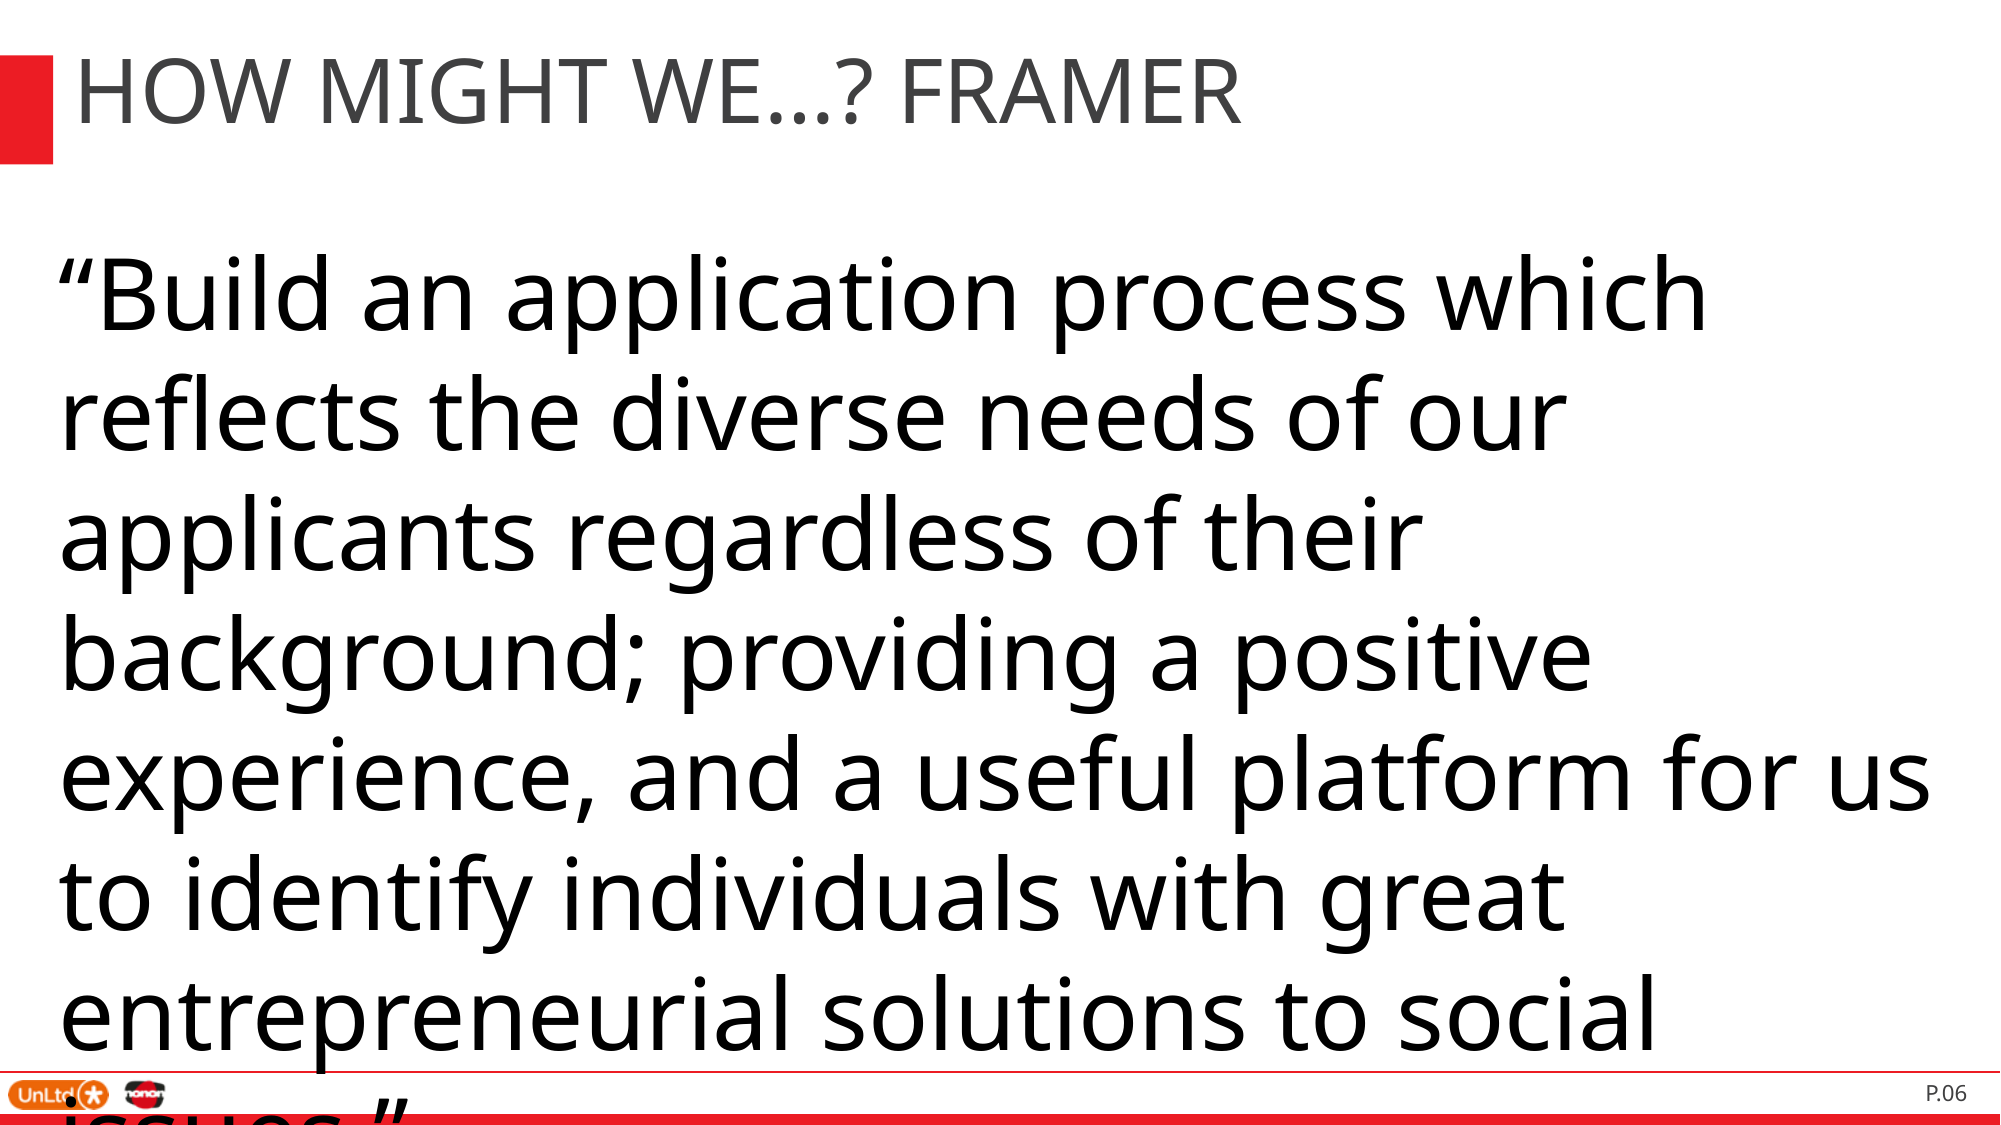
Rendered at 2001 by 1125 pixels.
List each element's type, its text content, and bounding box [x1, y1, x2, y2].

picture [116, 1076, 174, 1114]
text_box “Build an application process which reflects the diverse needs of our applicants regardless of their background; providing a positive experience, and a useful platform for us to identify individuals with great entrepreneurial solutions to social issues.” [58, 230, 1940, 722]
picture [8, 1080, 109, 1110]
text_box How might we…? Framer [58, 43, 1959, 149]
